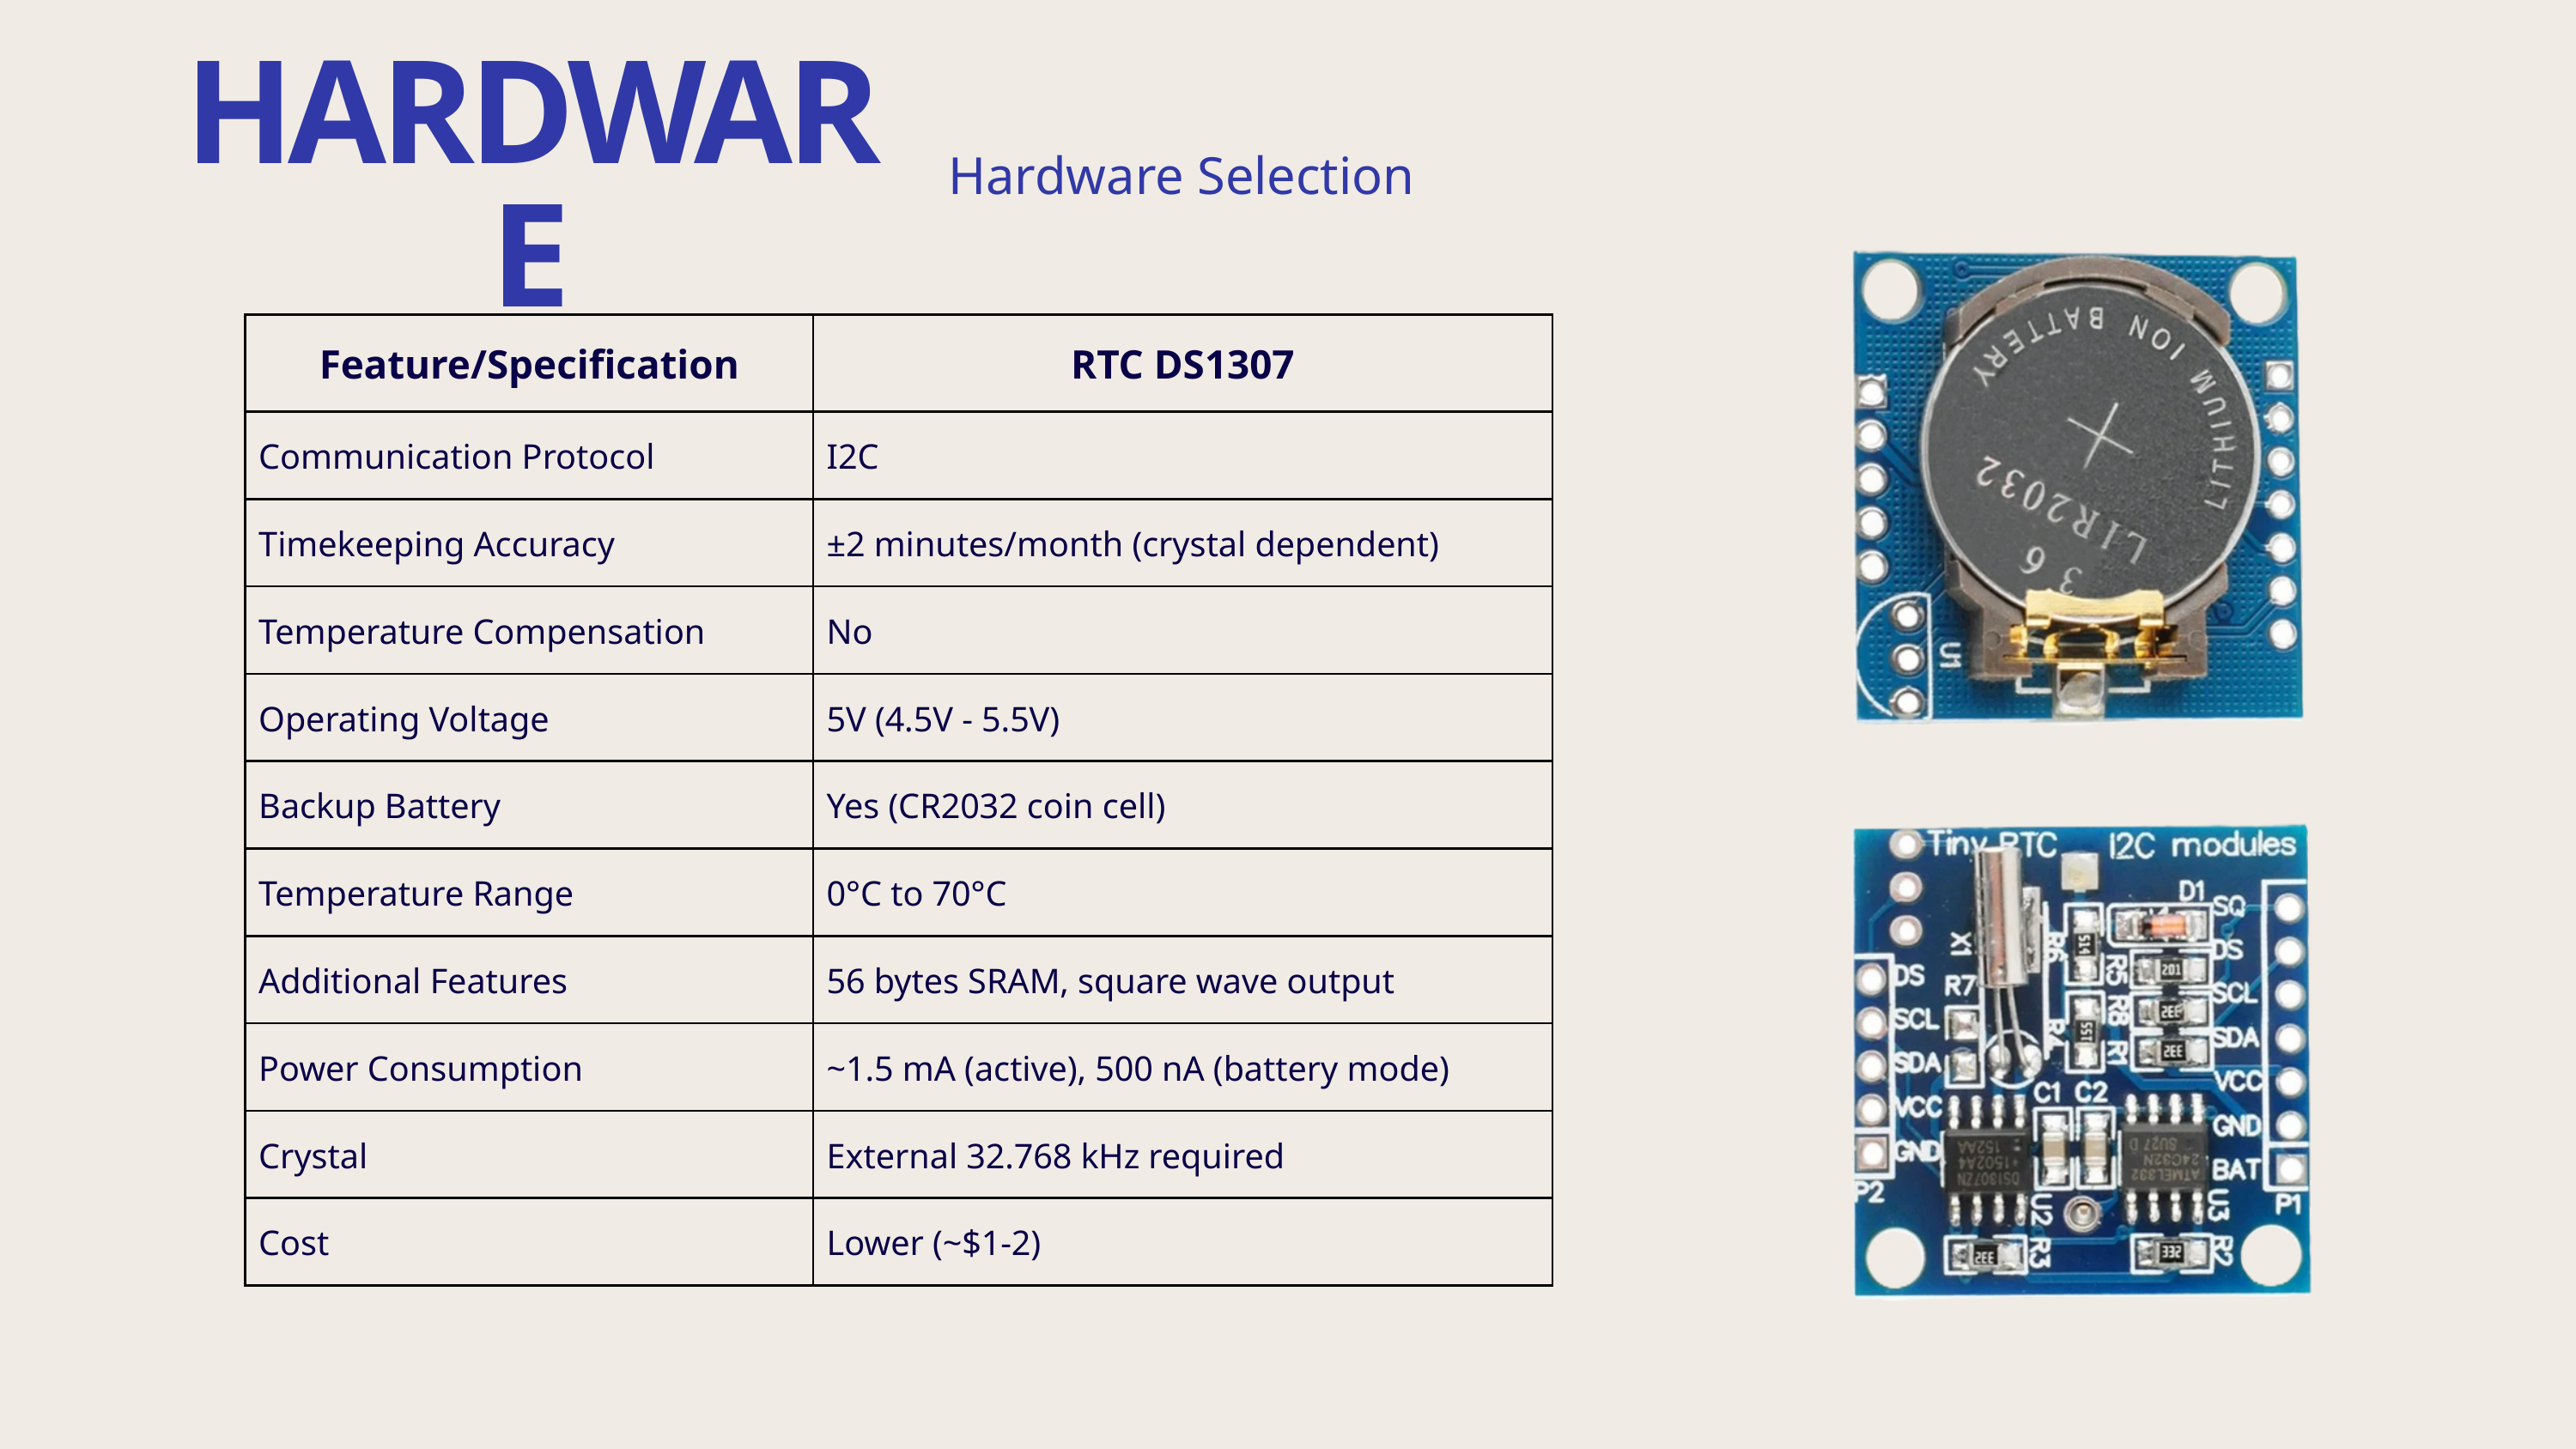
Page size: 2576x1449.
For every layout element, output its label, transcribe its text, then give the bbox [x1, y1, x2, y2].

table_cell Lower (~$1-2) [814, 1199, 1552, 1284]
table_cell Communication Protocol [246, 413, 812, 498]
table_cell Cost [246, 1199, 812, 1284]
text_box Hardware Selection [929, 124, 1434, 204]
table_cell Backup Battery [246, 762, 812, 847]
table_cell Temperature Range [246, 850, 812, 935]
table_cell Power Consumption [246, 1024, 812, 1110]
table_cell ±2 minutes/month (crystal dependent) [814, 500, 1552, 585]
table_cell 5V (4.5V - 5.5V) [814, 675, 1552, 760]
table_cell Yes (CR2032 coin cell) [814, 762, 1552, 847]
table_cell External 32.768 kHz required [814, 1112, 1552, 1197]
table_cell I2C [814, 413, 1552, 498]
table_cell No [814, 587, 1552, 673]
table_cell 0°C to 70°C [814, 850, 1552, 935]
table_cell Additional Features [246, 937, 812, 1022]
text_box HARDWARE [162, 49, 899, 336]
text_box [1820, 248, 2334, 1304]
table_cell Temperature Compensation [246, 587, 812, 673]
table_cell Timekeeping Accuracy [246, 500, 812, 585]
table_cell 56 bytes SRAM, square wave output [814, 937, 1552, 1022]
table_header RTC DS1307 [814, 316, 1552, 410]
table_cell Crystal [246, 1112, 812, 1197]
table_header Feature/Specification [246, 336, 812, 410]
table_cell ~1.5 mA (active), 500 nA (battery mode) [814, 1024, 1552, 1110]
table_cell Operating Voltage [246, 675, 812, 760]
